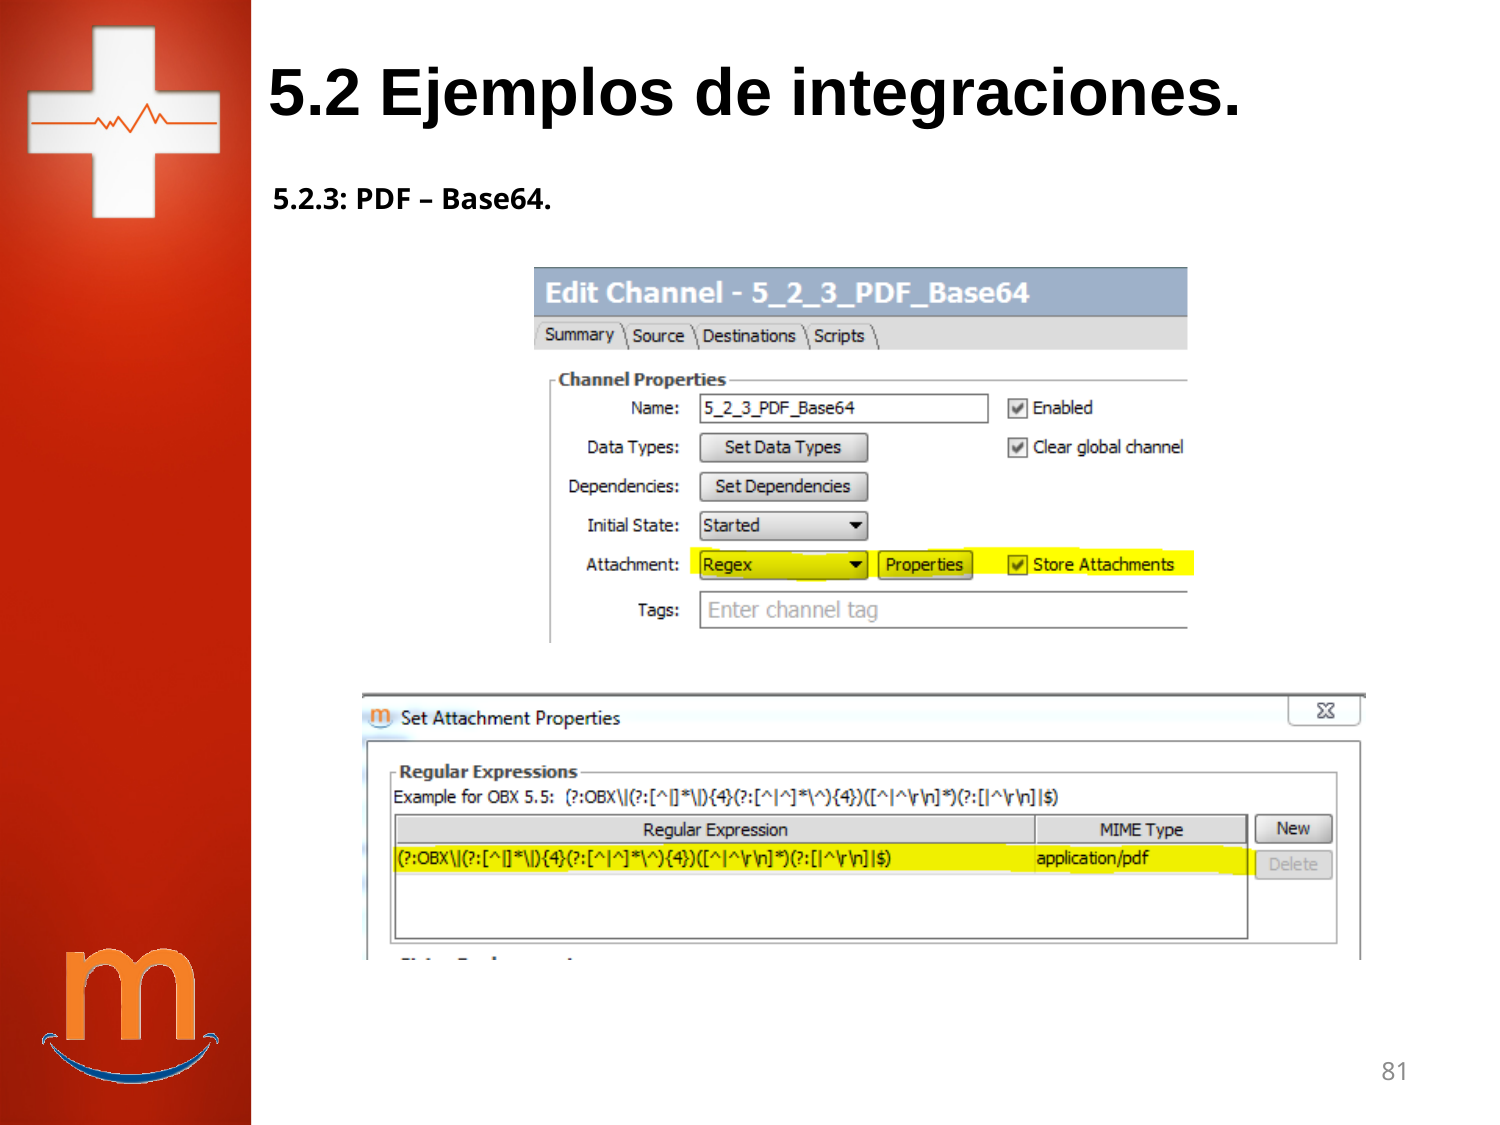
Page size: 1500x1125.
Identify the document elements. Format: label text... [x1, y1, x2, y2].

picture [362, 692, 1366, 961]
picture [534, 266, 1195, 643]
slide_number 81 [1074, 1072, 1425, 1103]
picture [0, 0, 1500, 1125]
title 5.2 Ejemplos de integraciones. [253, 2, 1500, 176]
text_box 5.2.3: PDF – Base64. [257, 172, 1471, 1072]
